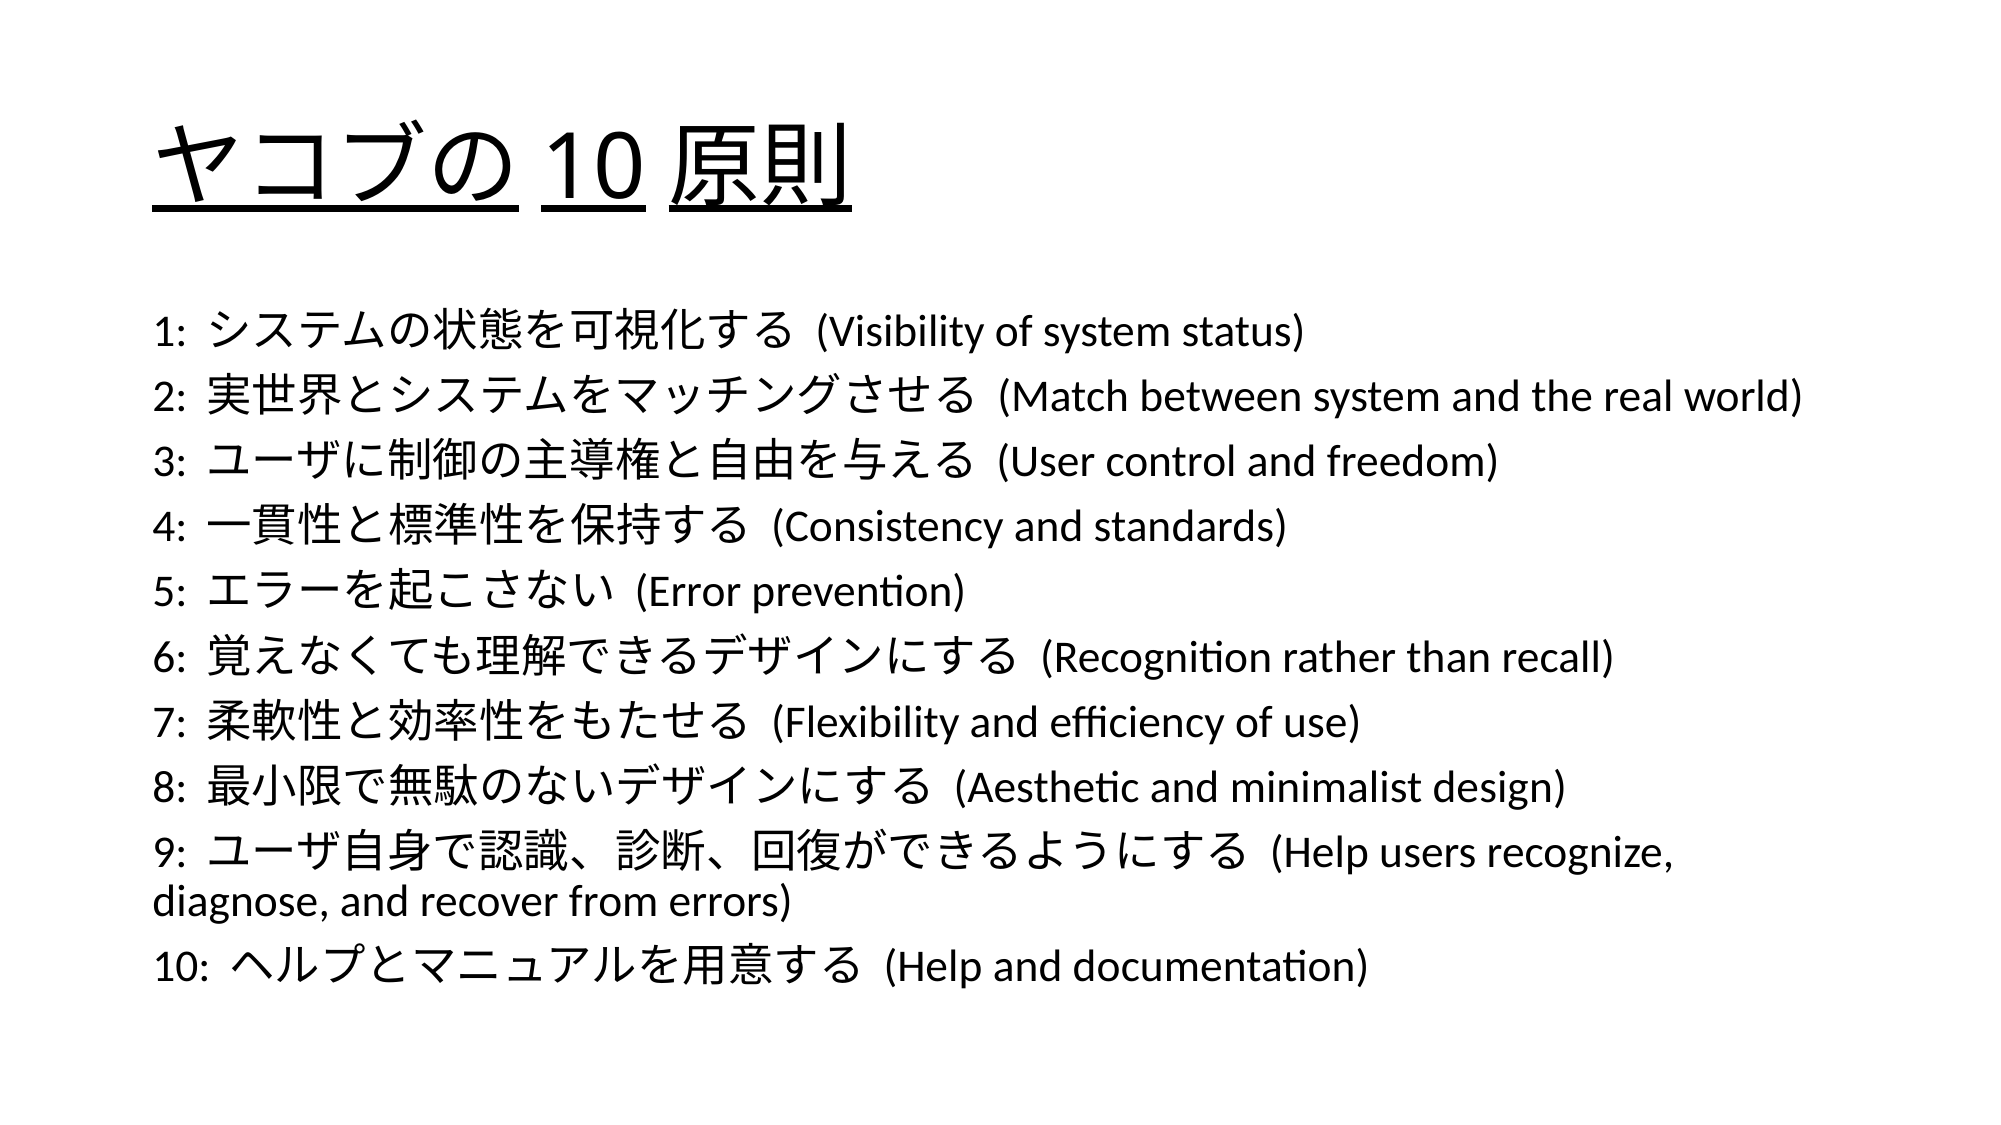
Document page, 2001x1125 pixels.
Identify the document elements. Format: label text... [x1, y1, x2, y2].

list 1: システムの状態を可視化する (Visibility of system status) 2: 実世界とシステムをマッチングさせる (Match between system and the real world) 3: ユーザに制御の主導権と自由を与える (User control and freedom) 4: 一貫性と標準性を保持する (Consistency and standards) 5: エラーを起こさない (Error prevention) 6: 覚えなくても理解できるデザインにする (Recognition rather than recall) 7: 柔軟性と効率性をもたせる (Flexibility and efficiency of use) 8: 最小限で無駄のないデザインにする (Aesthetic and minimalist design) 9: ユーザ自身で認識、診断、回復ができるようにする (Help users recognize, diagnose, and recover from errors) 10: ヘルプとマニュアルを用意する (Help and documentation) [137, 299, 1863, 1014]
title ヤコブの10原則 [137, 59, 1863, 278]
